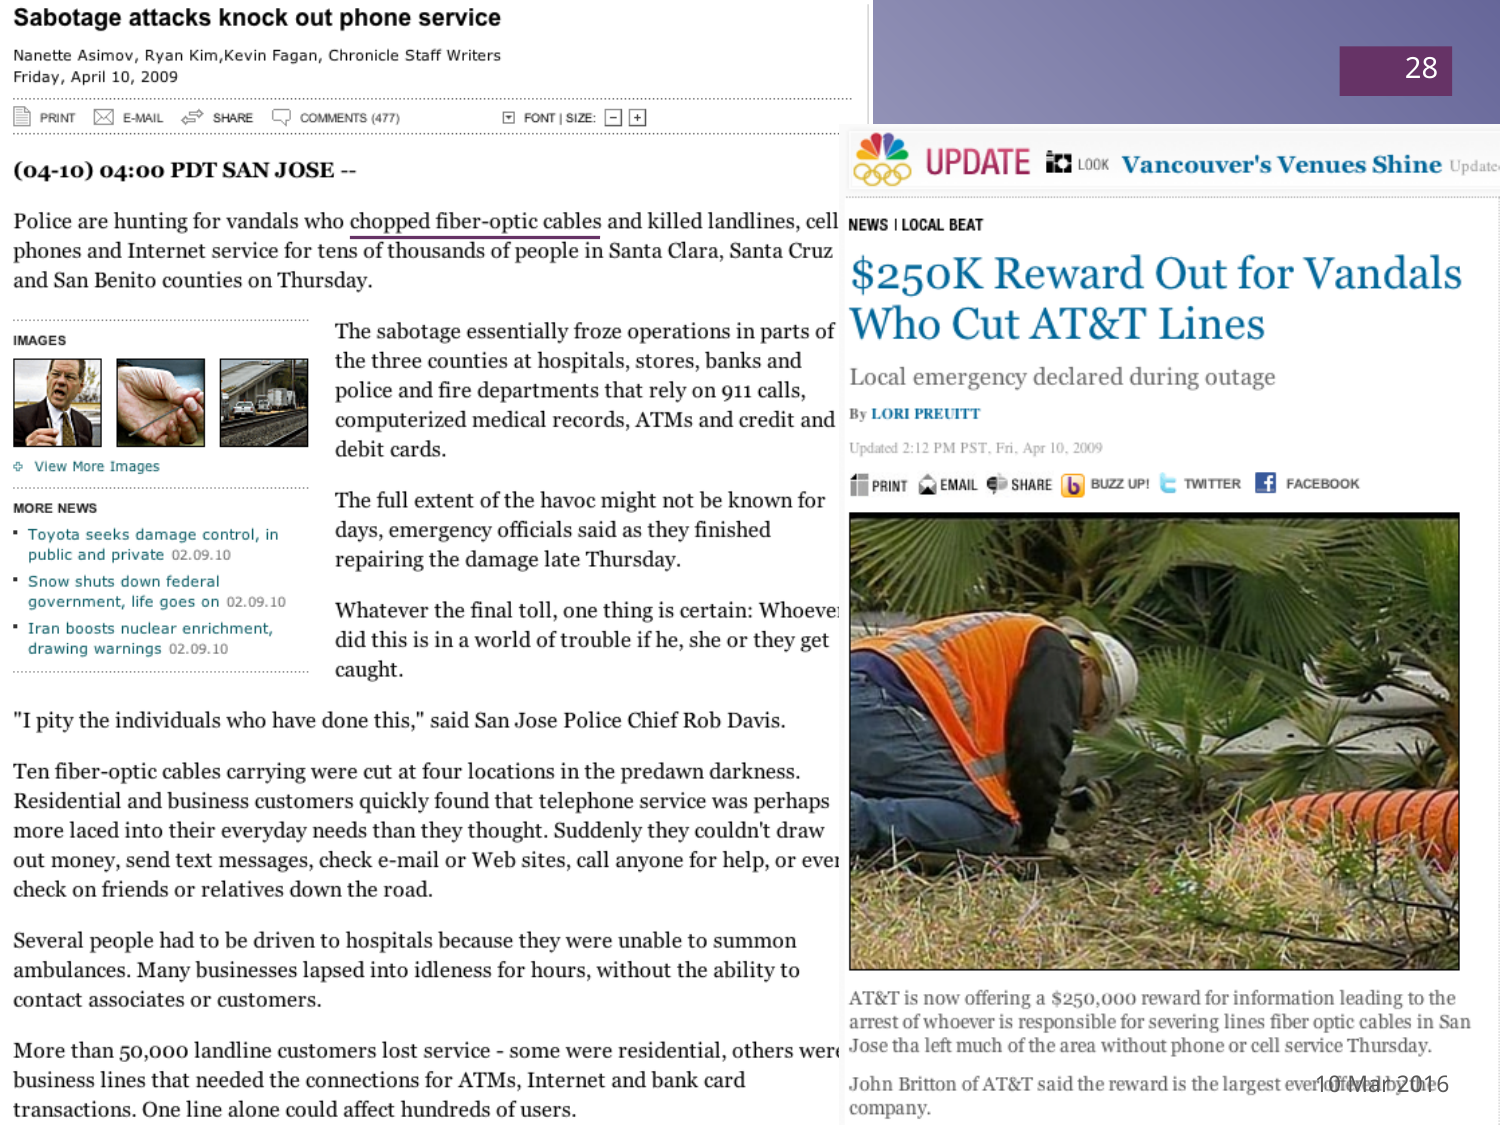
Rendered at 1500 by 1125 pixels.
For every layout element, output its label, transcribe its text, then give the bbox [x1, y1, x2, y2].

slide_number 28 [1362, 39, 1454, 100]
picture [0, 0, 1500, 1125]
